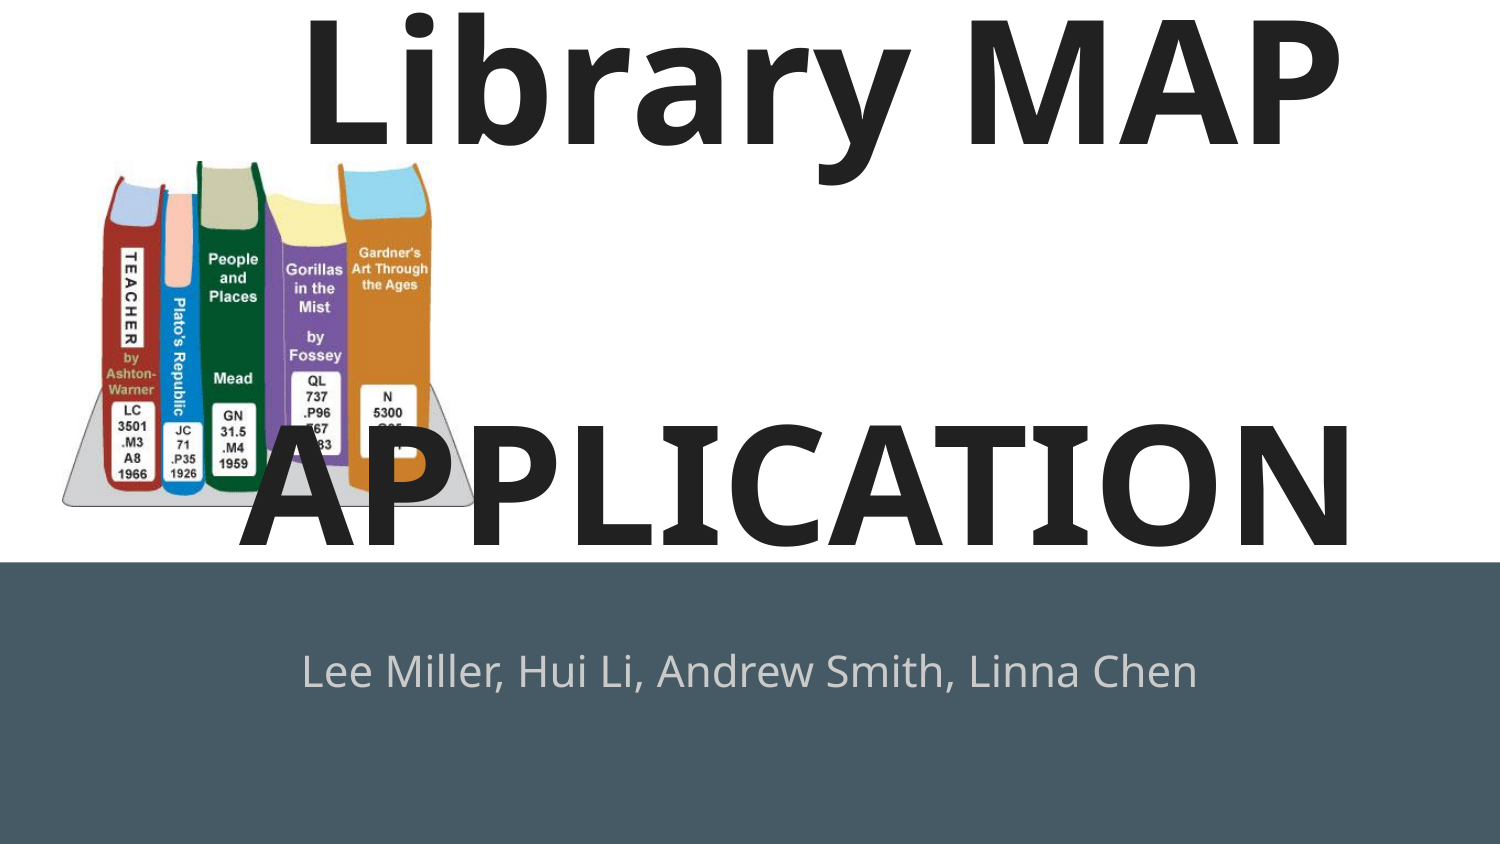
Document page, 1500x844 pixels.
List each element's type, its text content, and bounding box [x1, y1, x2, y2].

picture [61, 161, 475, 507]
title Library MAP APPLICATION [102, 54, 1500, 496]
subtitle Lee Miller, Hui Li, Andrew Smith, Linna Chen [51, 638, 1449, 755]
